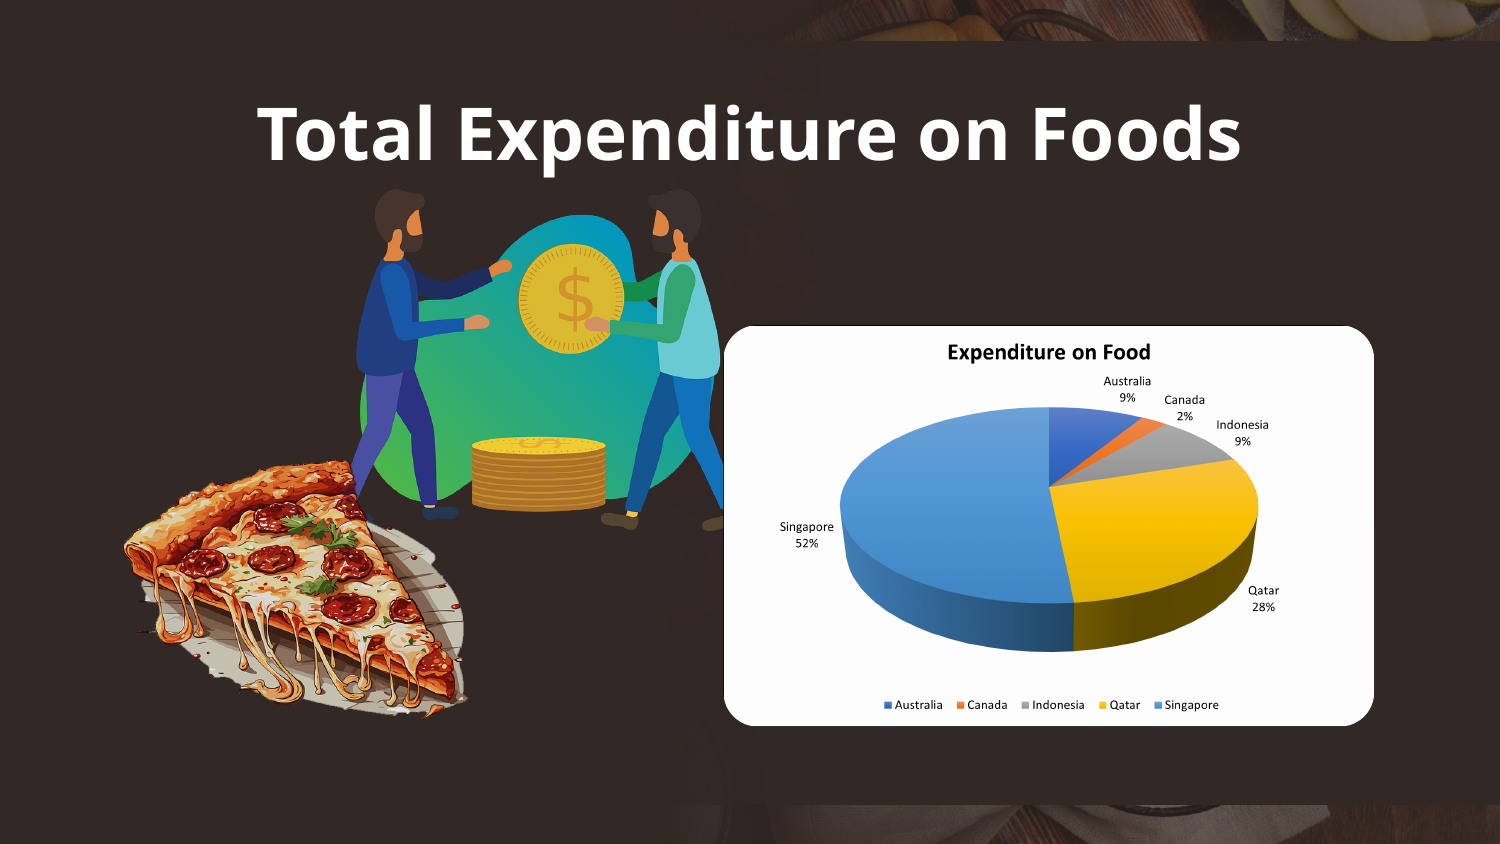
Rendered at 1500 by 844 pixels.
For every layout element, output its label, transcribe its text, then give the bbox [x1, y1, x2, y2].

title Total Expenditure on Foods [118, 72, 1382, 167]
picture [101, 188, 1375, 791]
